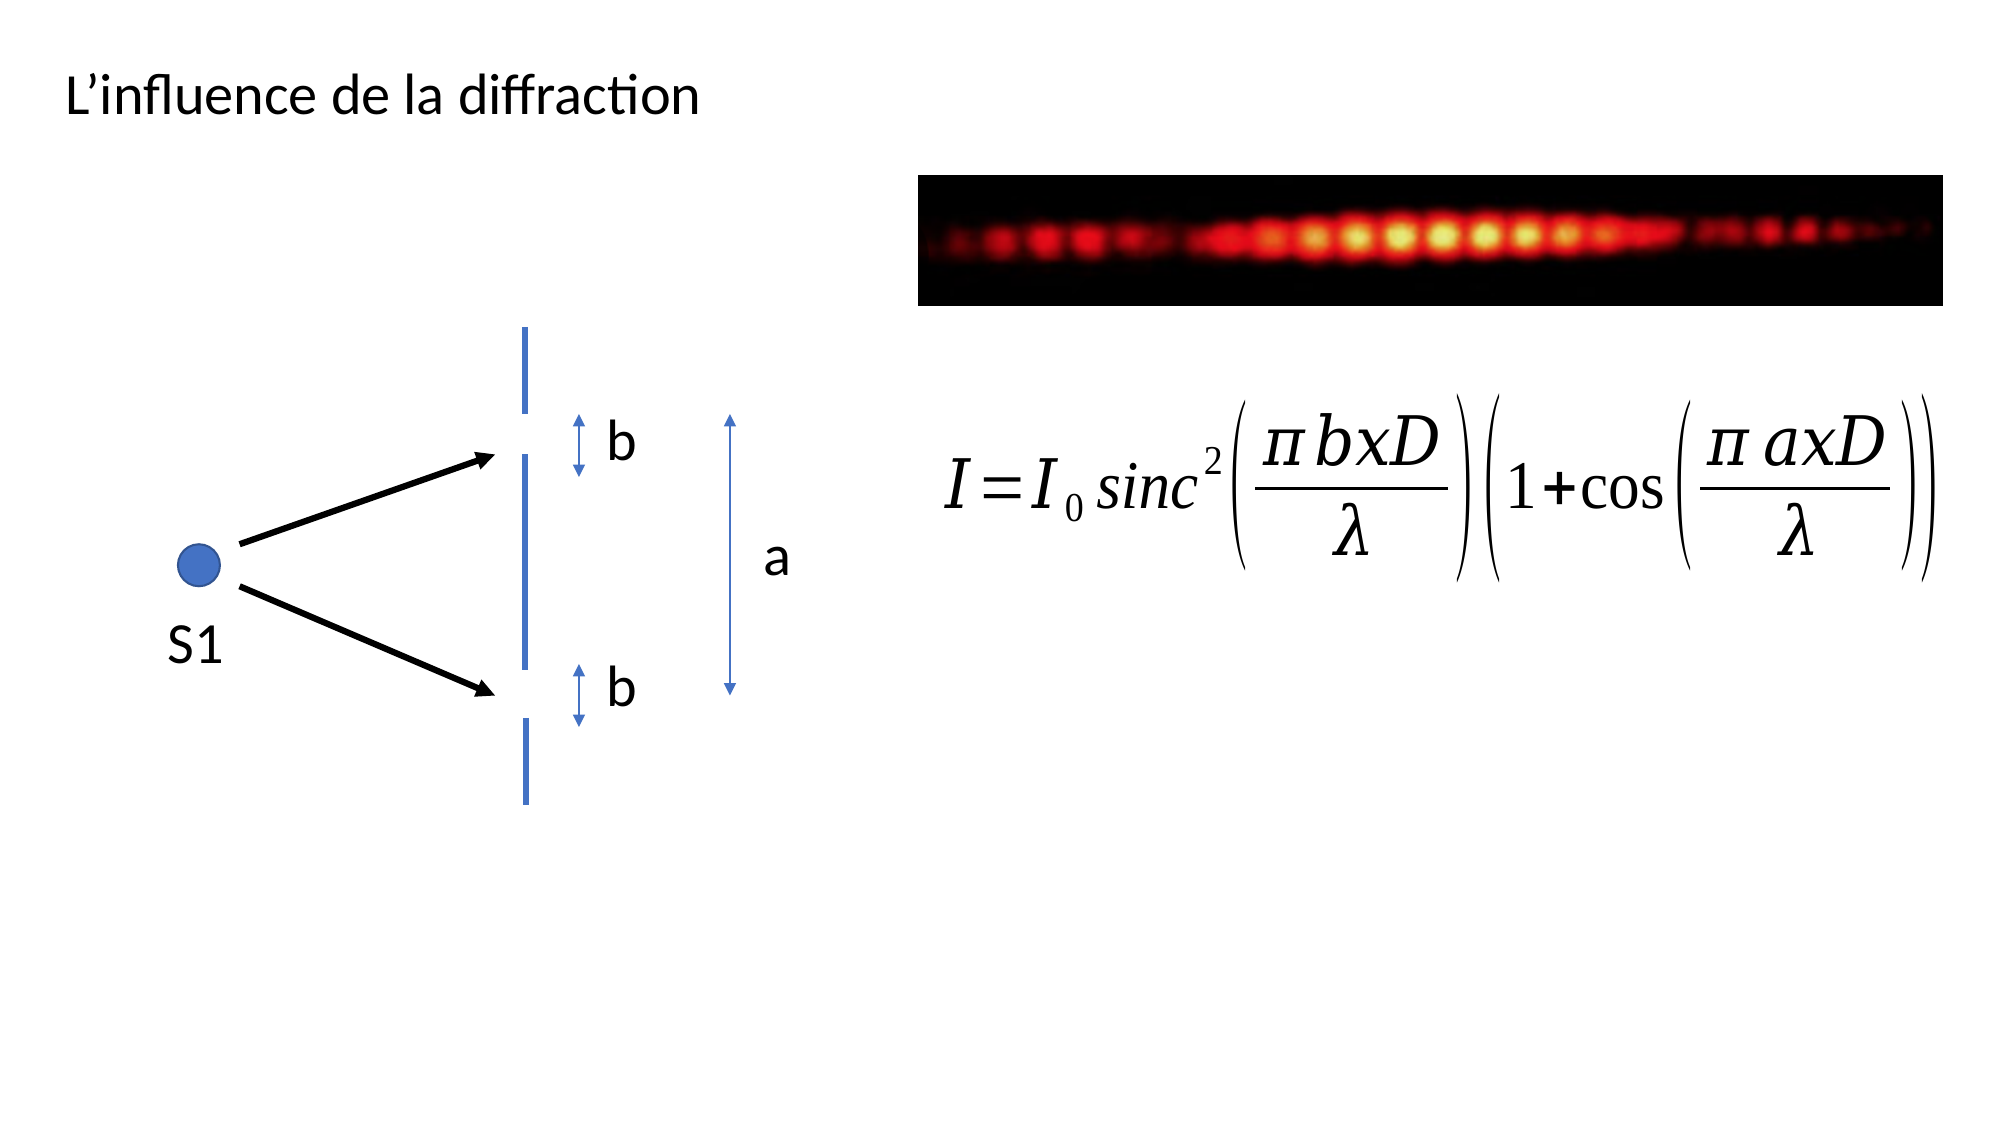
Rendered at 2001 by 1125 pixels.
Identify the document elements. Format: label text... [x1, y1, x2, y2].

text_box S1 [152, 598, 239, 683]
text_box b [591, 394, 652, 480]
text_box b [591, 641, 652, 726]
text_box a [749, 509, 807, 595]
text_box [176, 543, 221, 588]
picture [918, 175, 1943, 306]
text_box L’influence de la diffraction [50, 49, 1051, 134]
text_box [239, 454, 495, 545]
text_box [239, 586, 495, 696]
